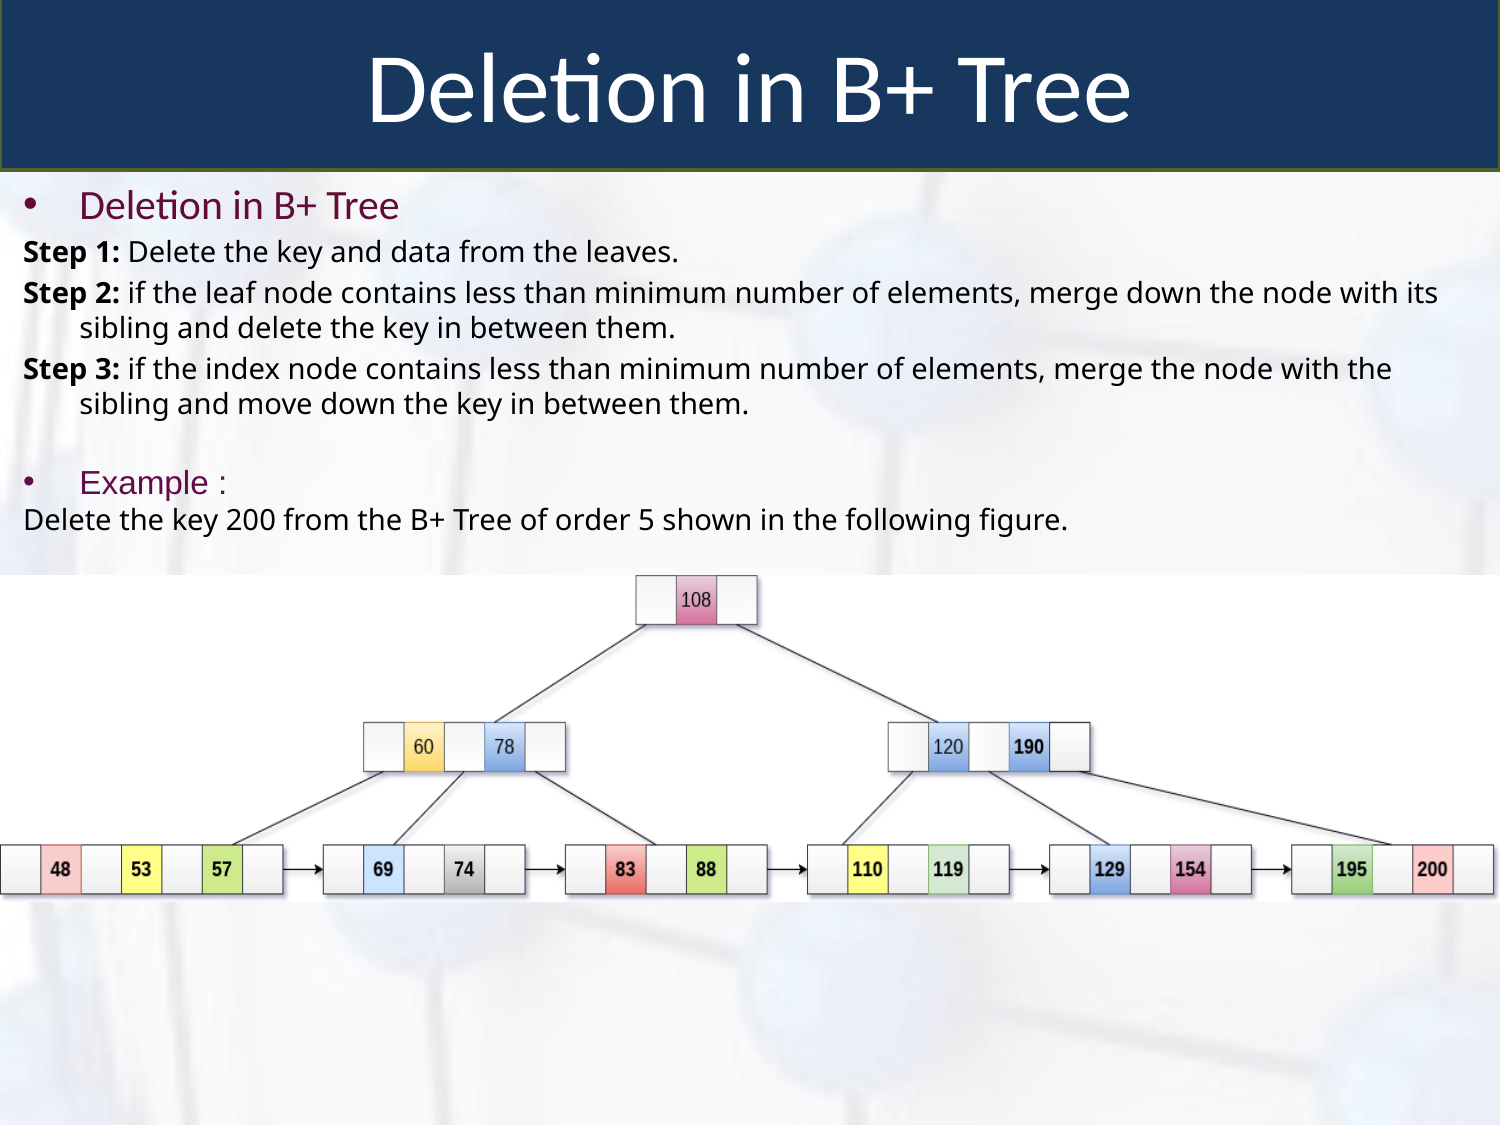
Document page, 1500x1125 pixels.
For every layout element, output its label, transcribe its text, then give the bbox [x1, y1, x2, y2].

list Deletion in B+ Tree Step 1: Delete the key and data from the leaves. Step 2: if the leaf node contains less than minimum number of elements, merge down the node with its sibling and delete the key in between them. Step 3: if the index node contains less than minimum number of elements, merge the node with the sibling and move down the key in between them. Example : Delete the key 200 from the B+ Tree of order 5 shown in the following figure. [8, 171, 1500, 574]
text_box Deletion in B+ Tree [0, 0, 1500, 171]
picture [0, 171, 1500, 1125]
